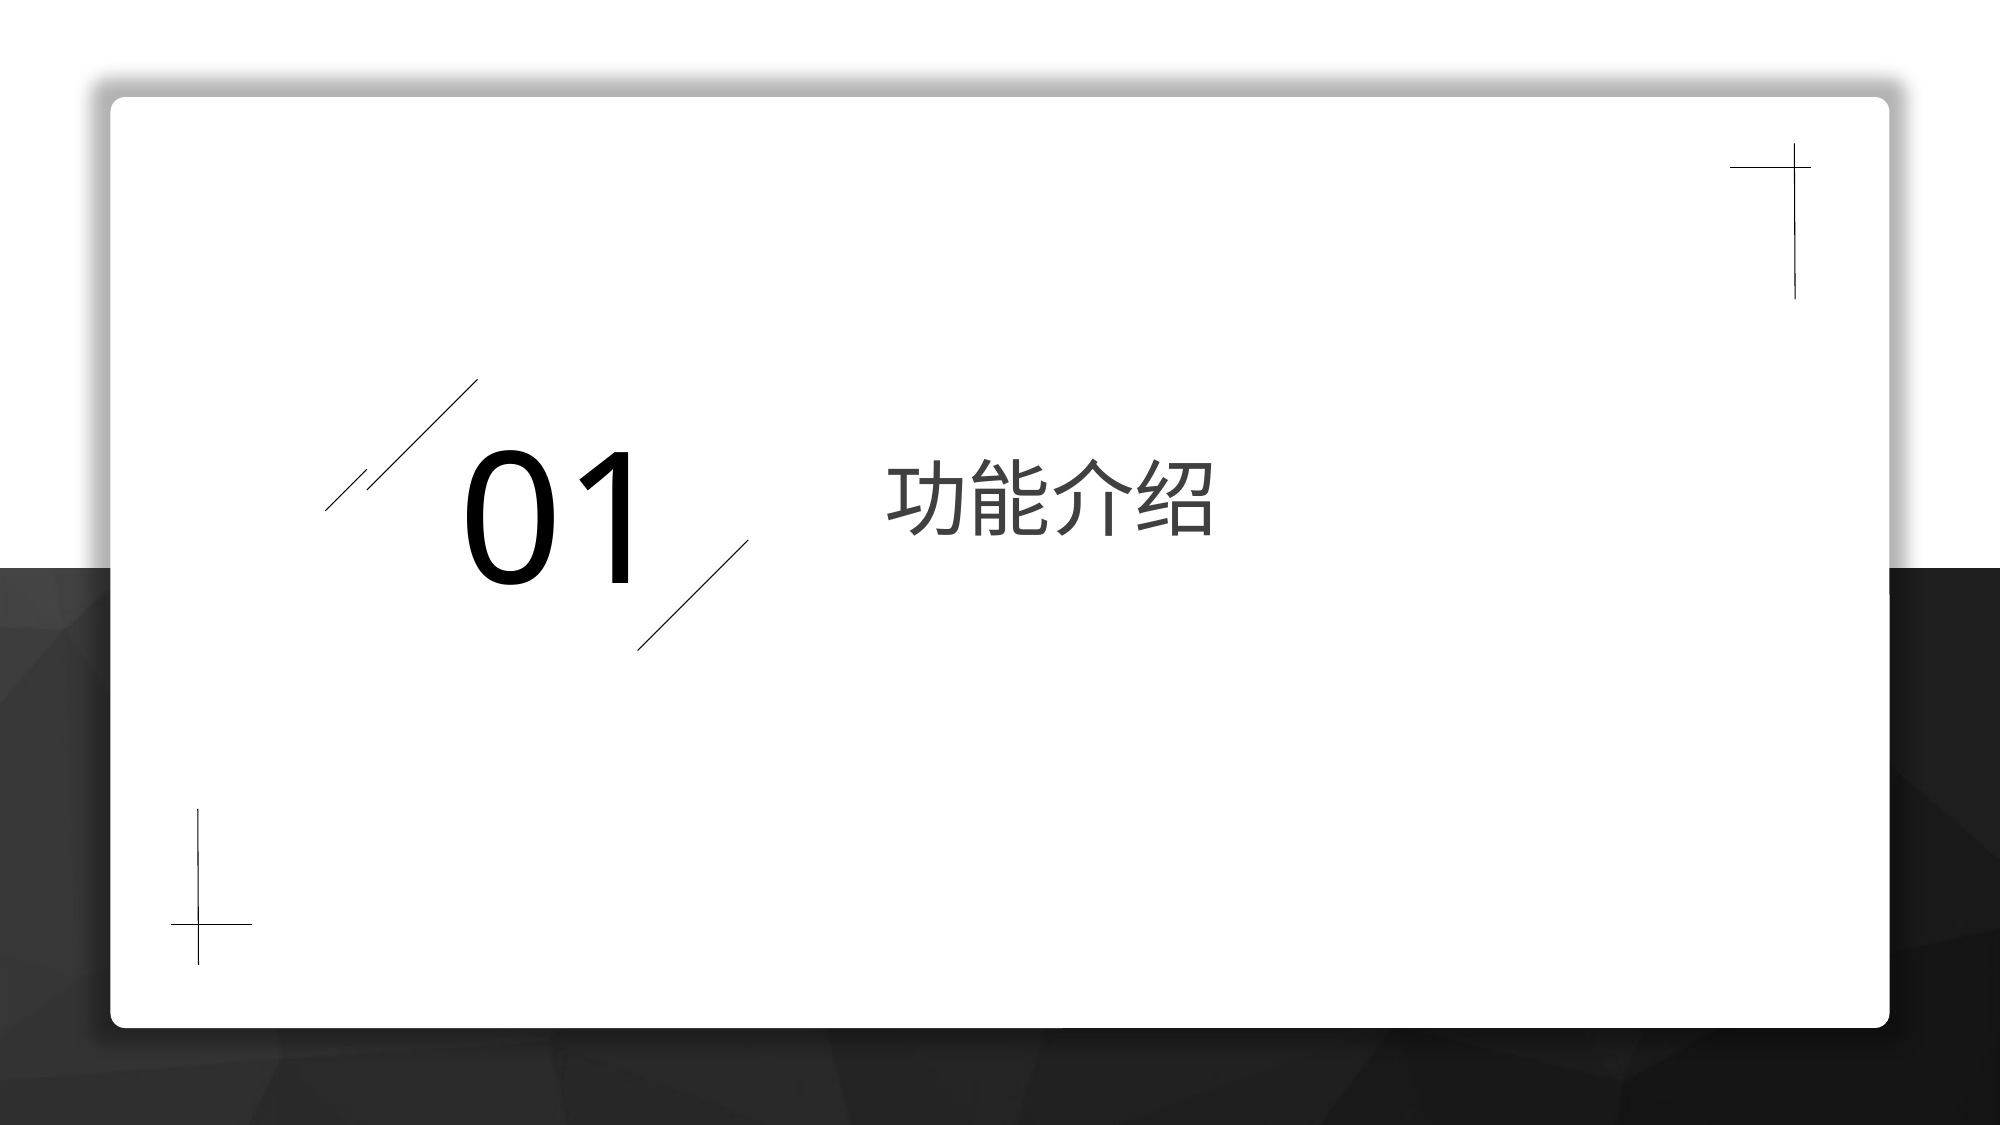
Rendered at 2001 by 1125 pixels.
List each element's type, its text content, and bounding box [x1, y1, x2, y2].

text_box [325, 469, 367, 511]
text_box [366, 379, 478, 490]
text_box 功能介绍 [870, 438, 1596, 568]
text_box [637, 539, 749, 651]
text_box [109, 95, 1891, 568]
text_box 01 [422, 393, 704, 568]
picture [0, 568, 2000, 1125]
